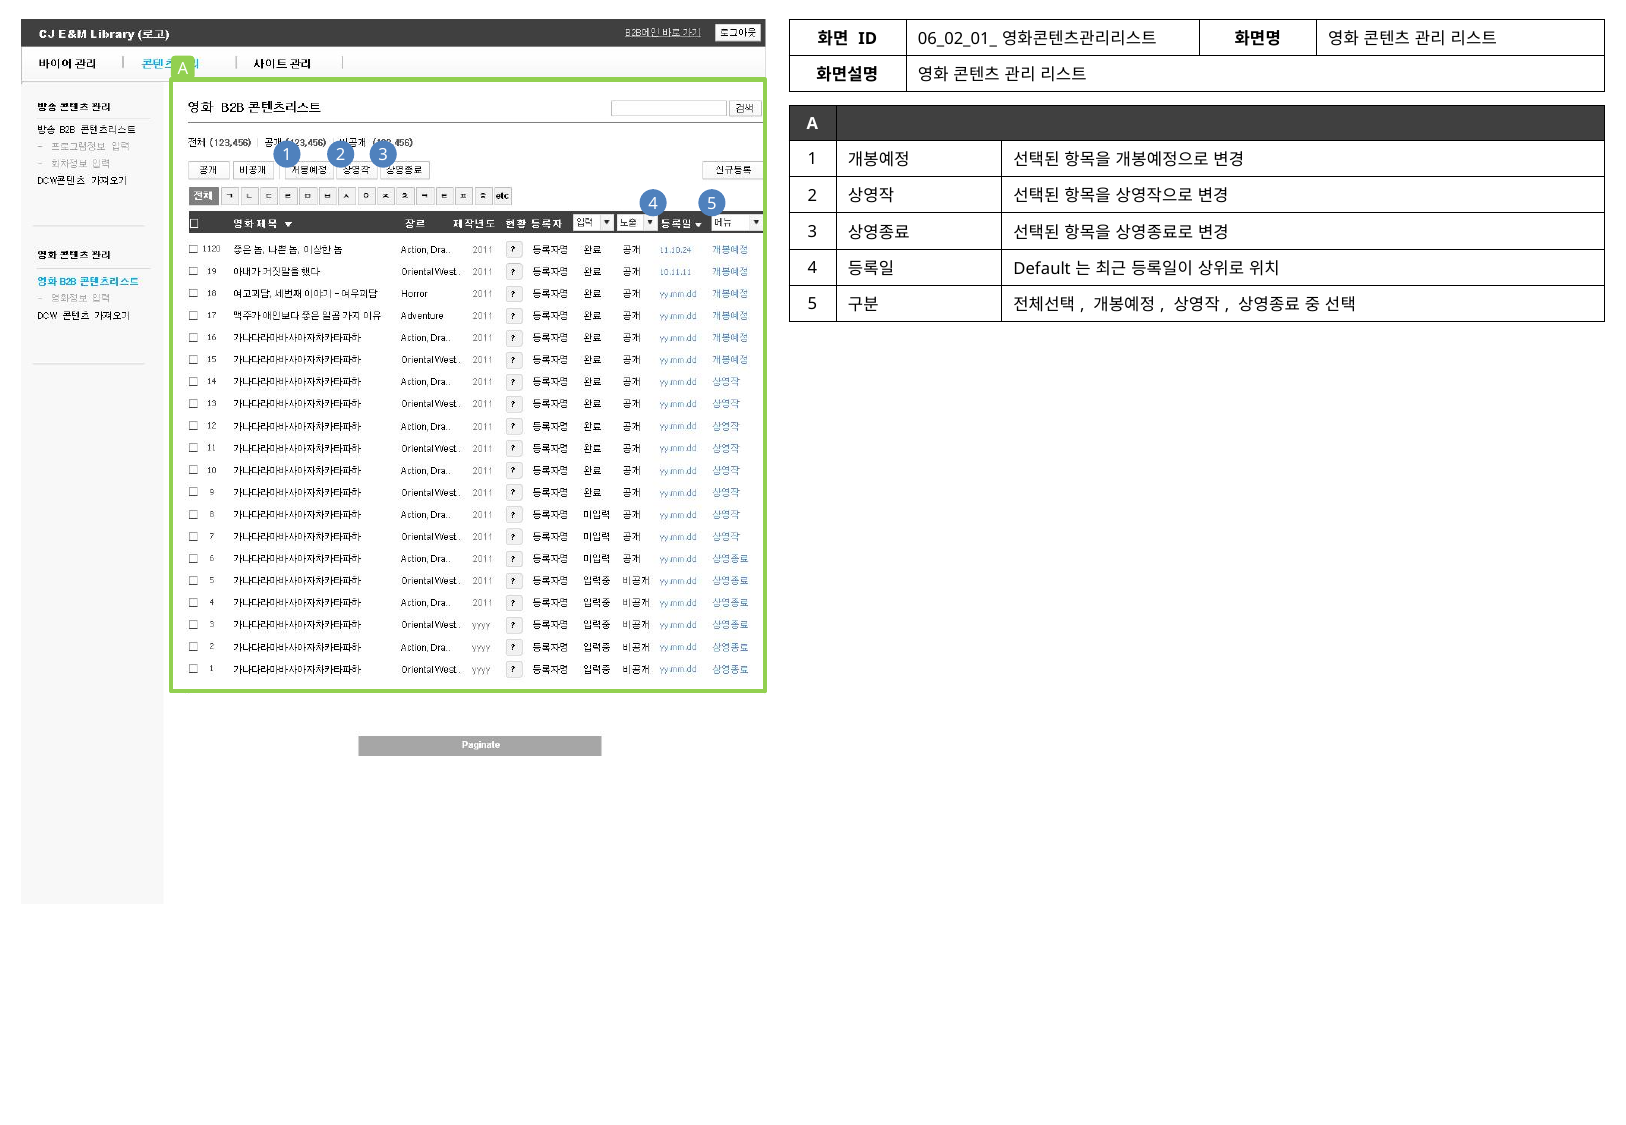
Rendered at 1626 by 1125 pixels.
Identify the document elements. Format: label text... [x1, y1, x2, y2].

table_cell 상영종료 [837, 213, 1001, 249]
table_cell 선택된 항목을 개봉예정으로 변경 [1002, 141, 1604, 176]
table_cell 전체선택, 개봉예정, 상영작, 상영종료 중 선택 [1002, 286, 1604, 321]
table_cell Default는 최근 등록일이 상위로 위치 [1002, 250, 1604, 285]
table_cell 영화 콘텐츠 관리 리스트 [907, 56, 1604, 91]
picture [20, 18, 767, 905]
table_cell 개봉예정 [837, 141, 1001, 176]
table_cell 3 [790, 213, 836, 249]
table_header [837, 106, 1604, 140]
table_header 영화 콘텐츠 관리 리스트 [1317, 20, 1604, 55]
table_cell 화면설명 [790, 56, 906, 91]
table_cell 4 [790, 250, 836, 285]
table_cell 선택된 항목을 상영종료로 변경 [1002, 213, 1604, 249]
table_header 화면 ID [790, 20, 906, 55]
table_cell 선택된 항목을 상영작으로 변경 [1002, 177, 1604, 212]
table_header A [790, 106, 836, 140]
table_header 화면명 [1200, 20, 1316, 55]
table_cell 2 [790, 177, 836, 212]
table_cell 구분 [837, 286, 1001, 321]
table_cell 1 [790, 141, 836, 176]
table_cell 5 [790, 286, 836, 321]
table_cell 등록일 [837, 250, 1001, 285]
table_cell 상영작 [837, 177, 1001, 212]
table_header 06_02_01_영화콘텐츠관리리스트 [907, 20, 1199, 55]
